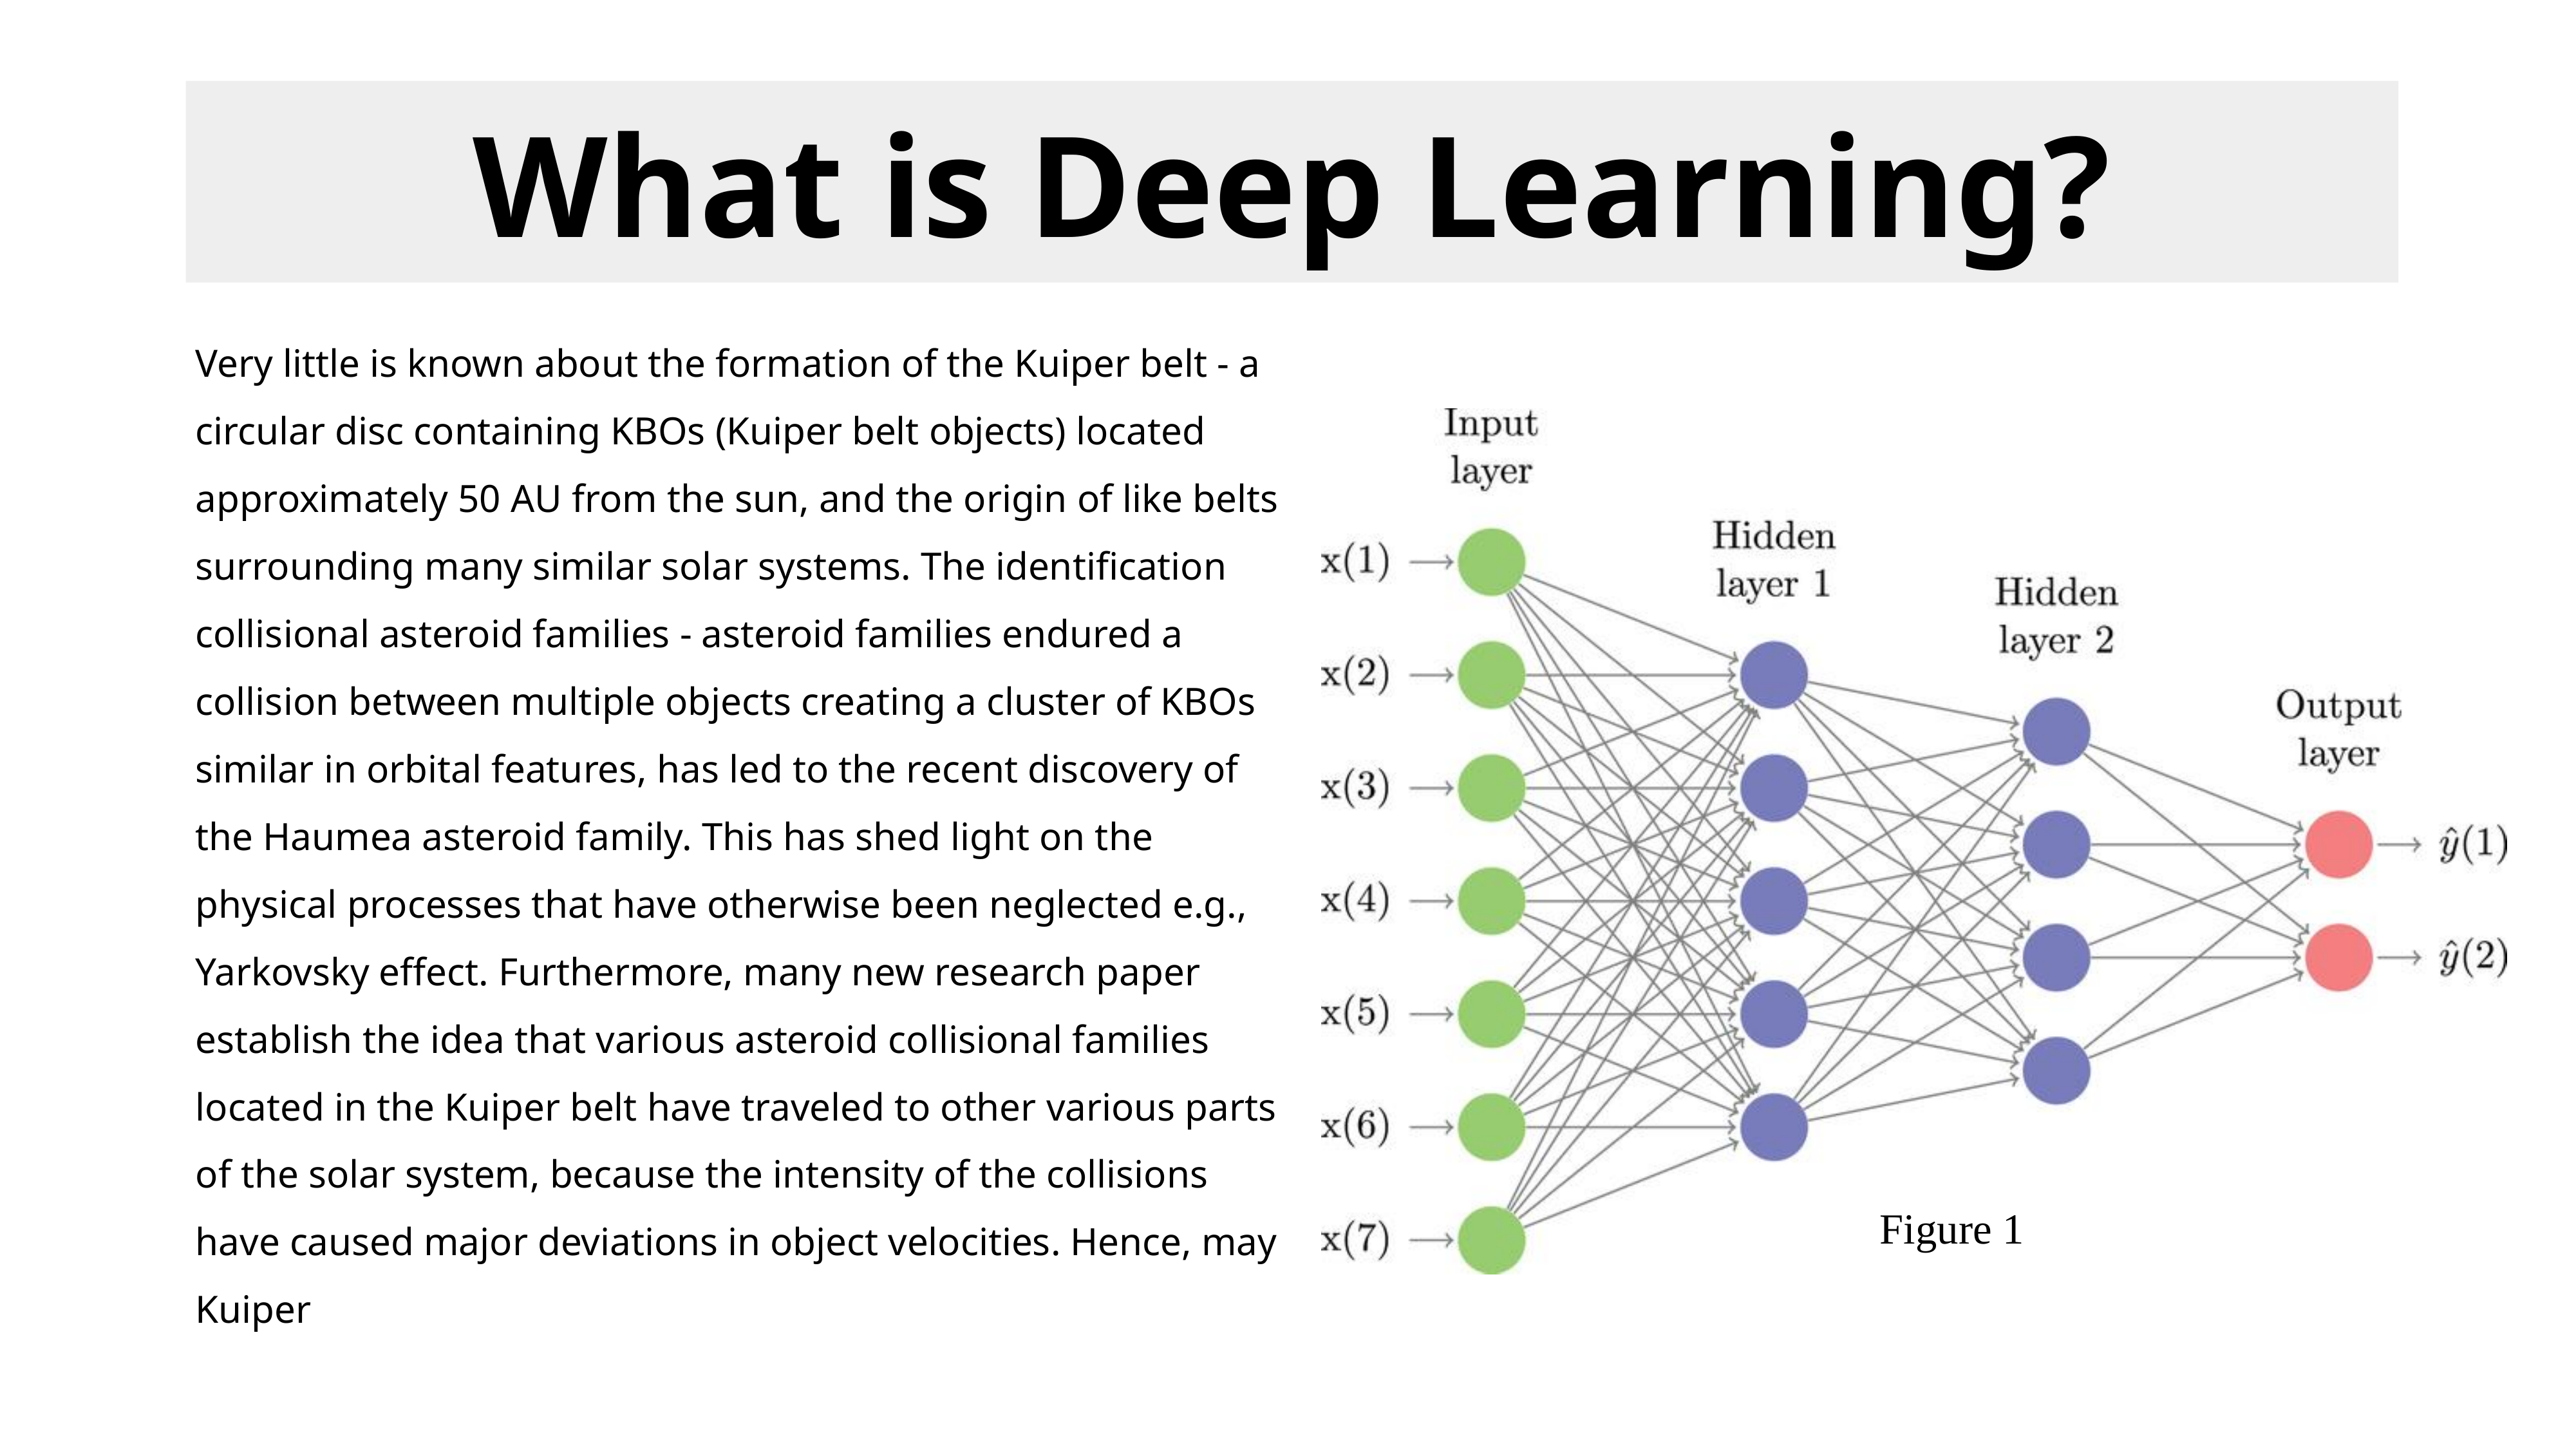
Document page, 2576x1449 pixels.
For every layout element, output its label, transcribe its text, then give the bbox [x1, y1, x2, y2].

text_box What is Deep Learning? [185, 80, 2399, 283]
text_box Very little is known about the formation of the Kuiper belt - a circular disc containing KBOs (Kuiper belt objects) located approximately 50 AU from the sun, and the origin of like belts surrounding many similar solar systems. The identification collisional asteroid families - asteroid families endured a collision between multiple objects creating a cluster of KBOs similar in orbital features, has led to the recent discovery of the Haumea asteroid family. This has shed light on the physical processes that have otherwise been neglected e.g., Yarkovsky effect. Furthermore, many new research paper establish the idea that various asteroid collisional families located in the Kuiper belt have traveled to other various parts of the solar system, because the intensity of the collisions have caused major deviations in object velocities. Hence, may Kuiper [185, 312, 1288, 1368]
picture [1321, 408, 2508, 1275]
